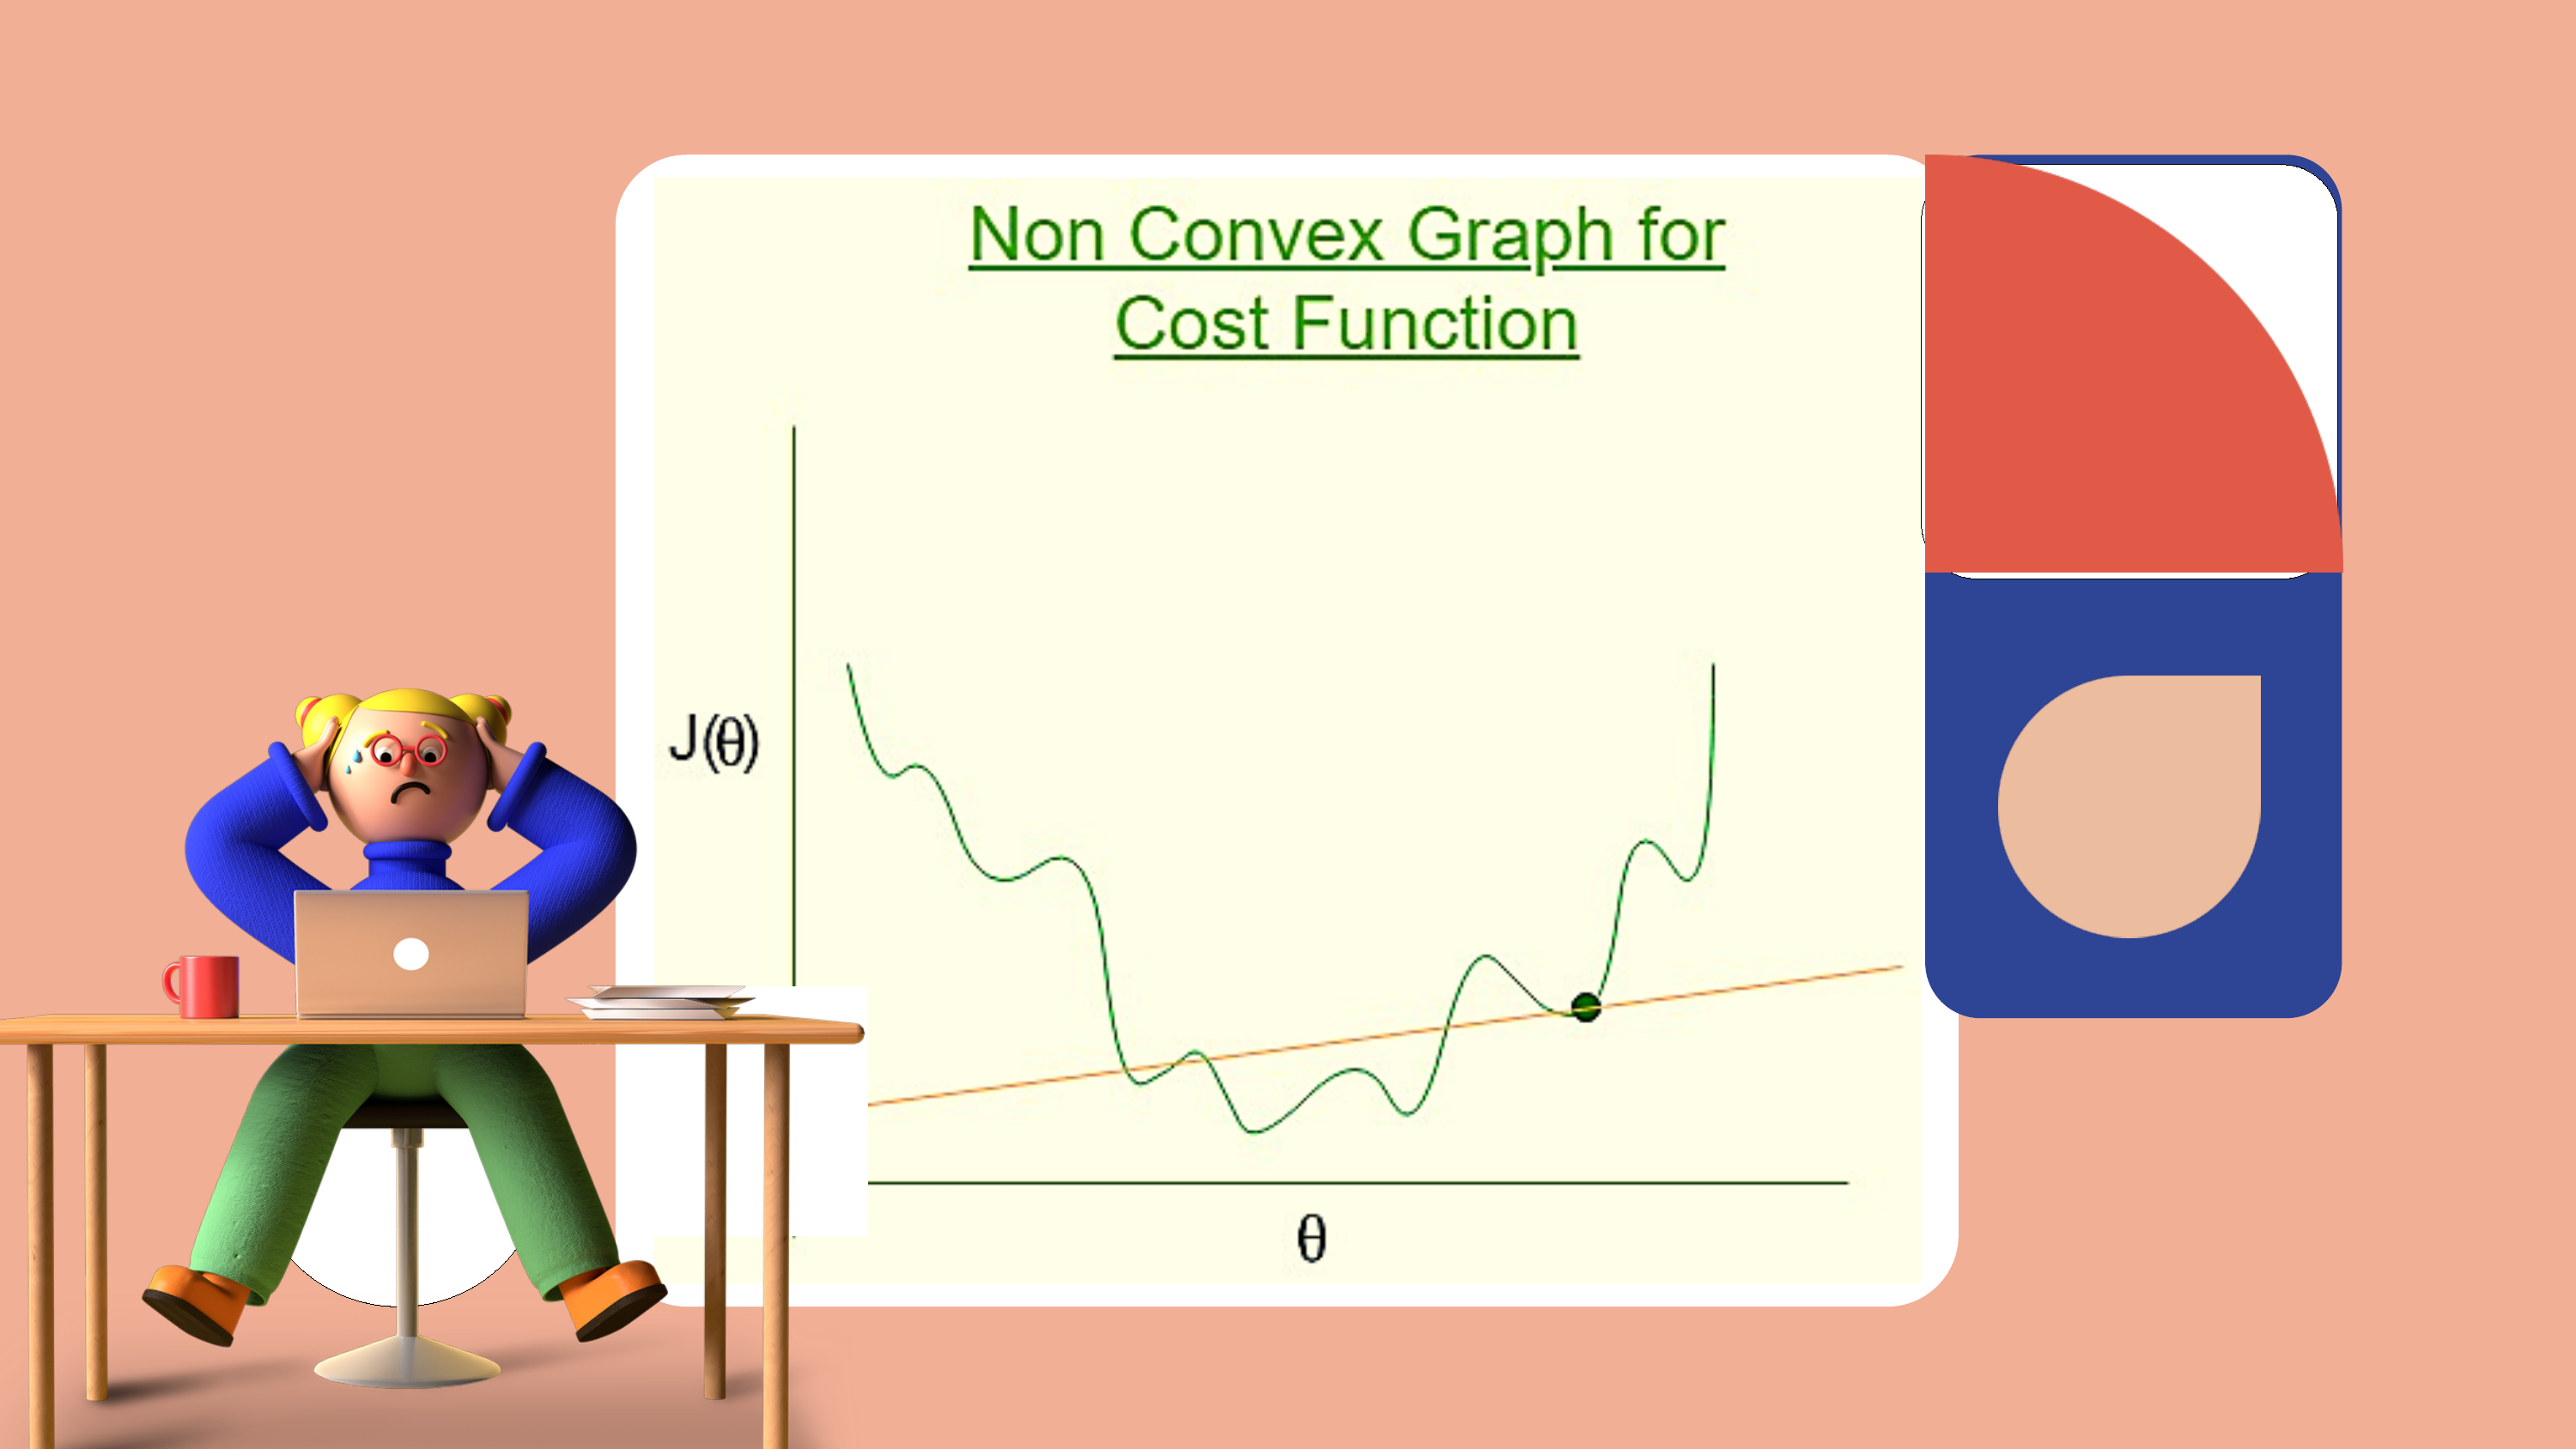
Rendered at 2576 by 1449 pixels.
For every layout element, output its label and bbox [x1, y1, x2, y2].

text_box [872, 802, 1959, 1307]
text_box [1701, 378, 2566, 796]
picture [1998, 676, 2261, 938]
picture [1924, 154, 2344, 573]
text_box [615, 154, 1923, 687]
picture [0, 178, 1922, 1449]
